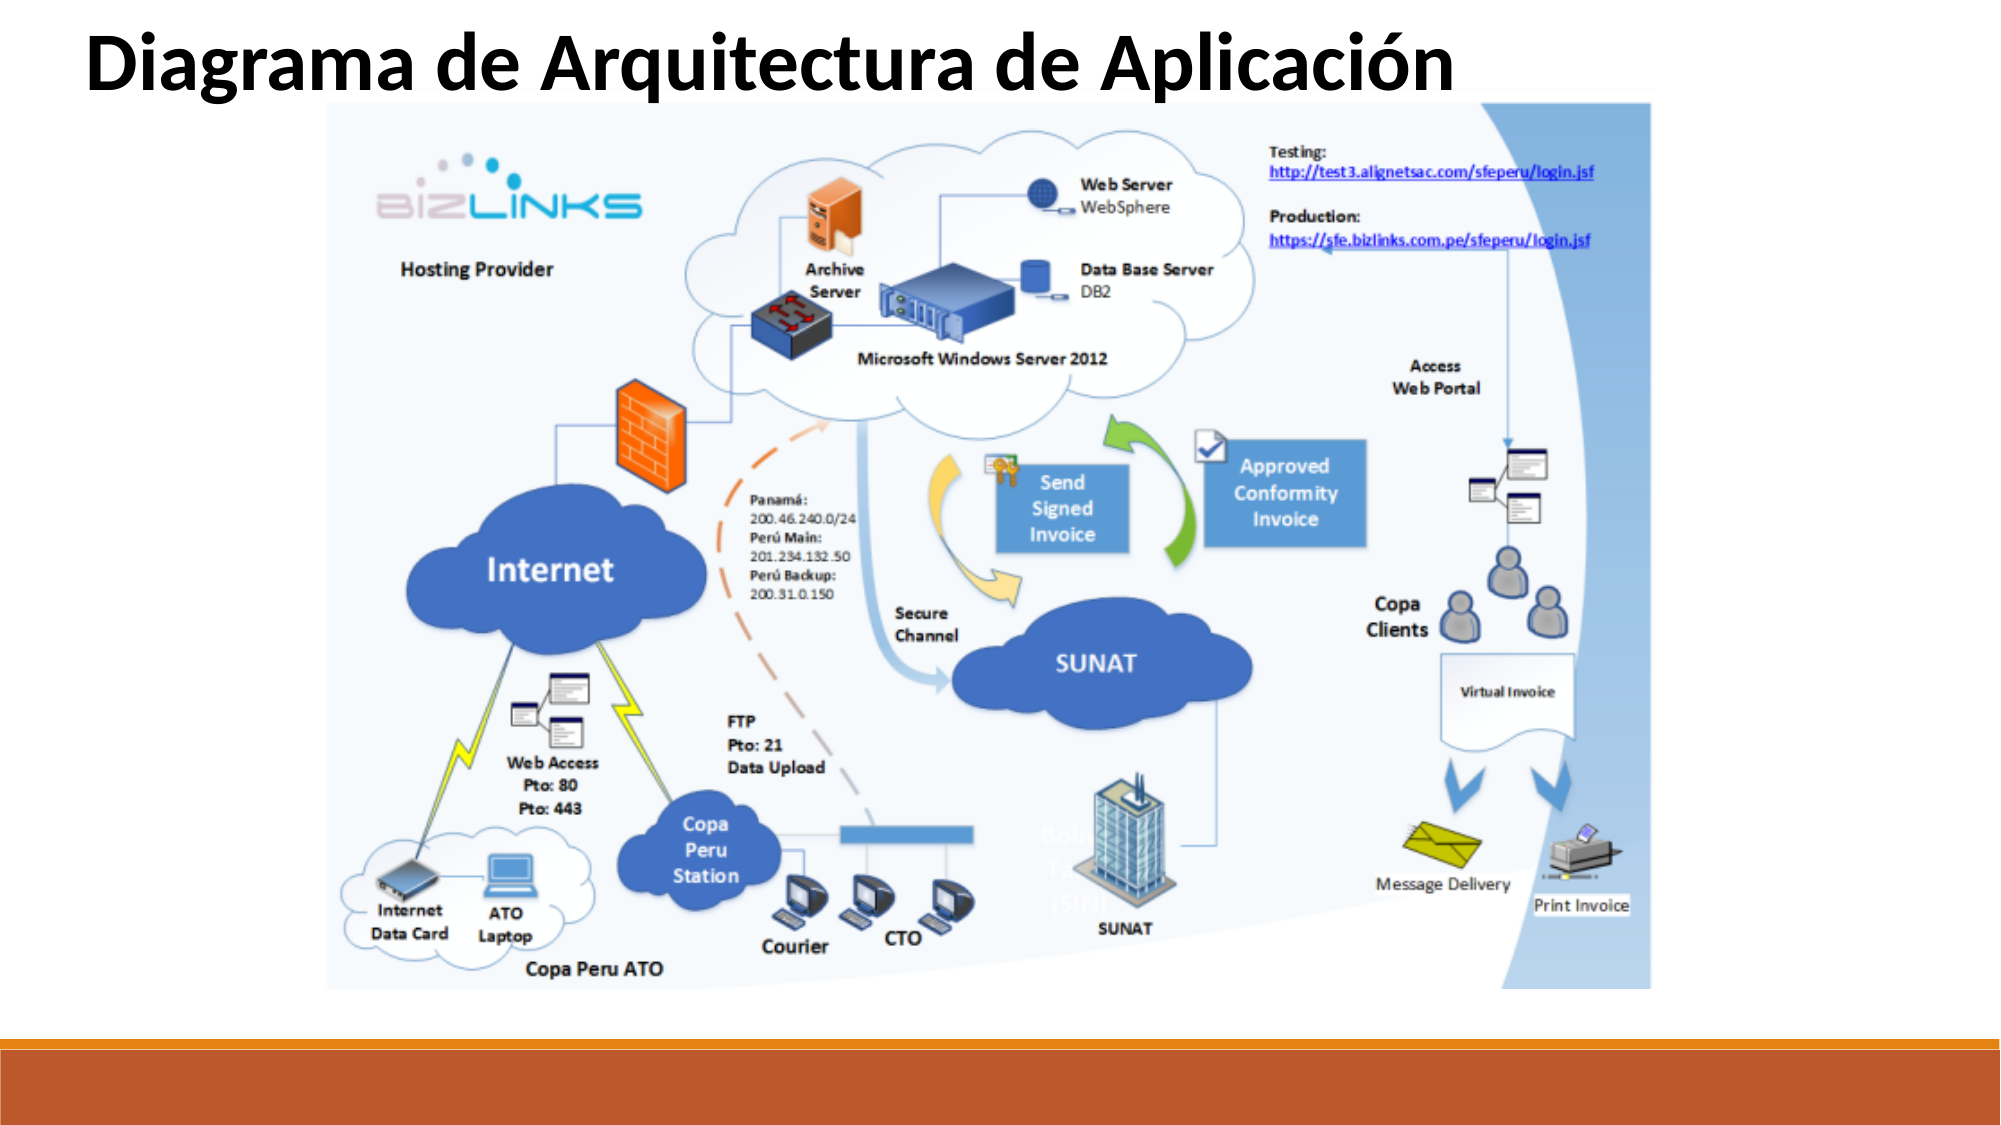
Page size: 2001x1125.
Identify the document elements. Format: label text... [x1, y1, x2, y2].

picture [320, 88, 1657, 990]
text_box Diagrama de Arquitectura de Aplicación [71, 0, 1473, 115]
